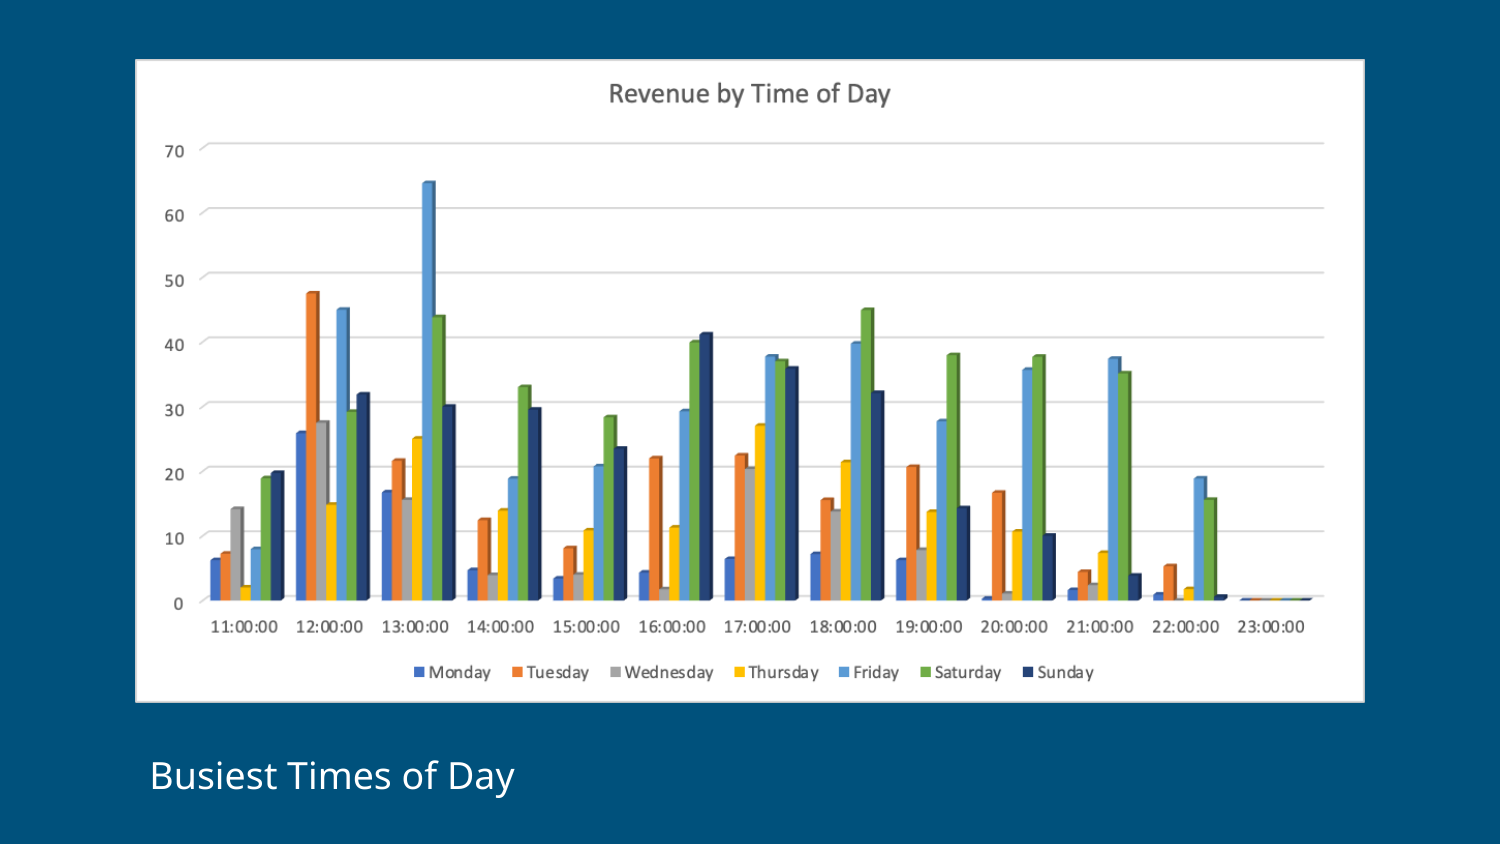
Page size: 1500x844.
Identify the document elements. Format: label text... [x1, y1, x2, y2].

list Busiest Times of Day [134, 725, 1119, 824]
picture [136, 60, 1364, 702]
